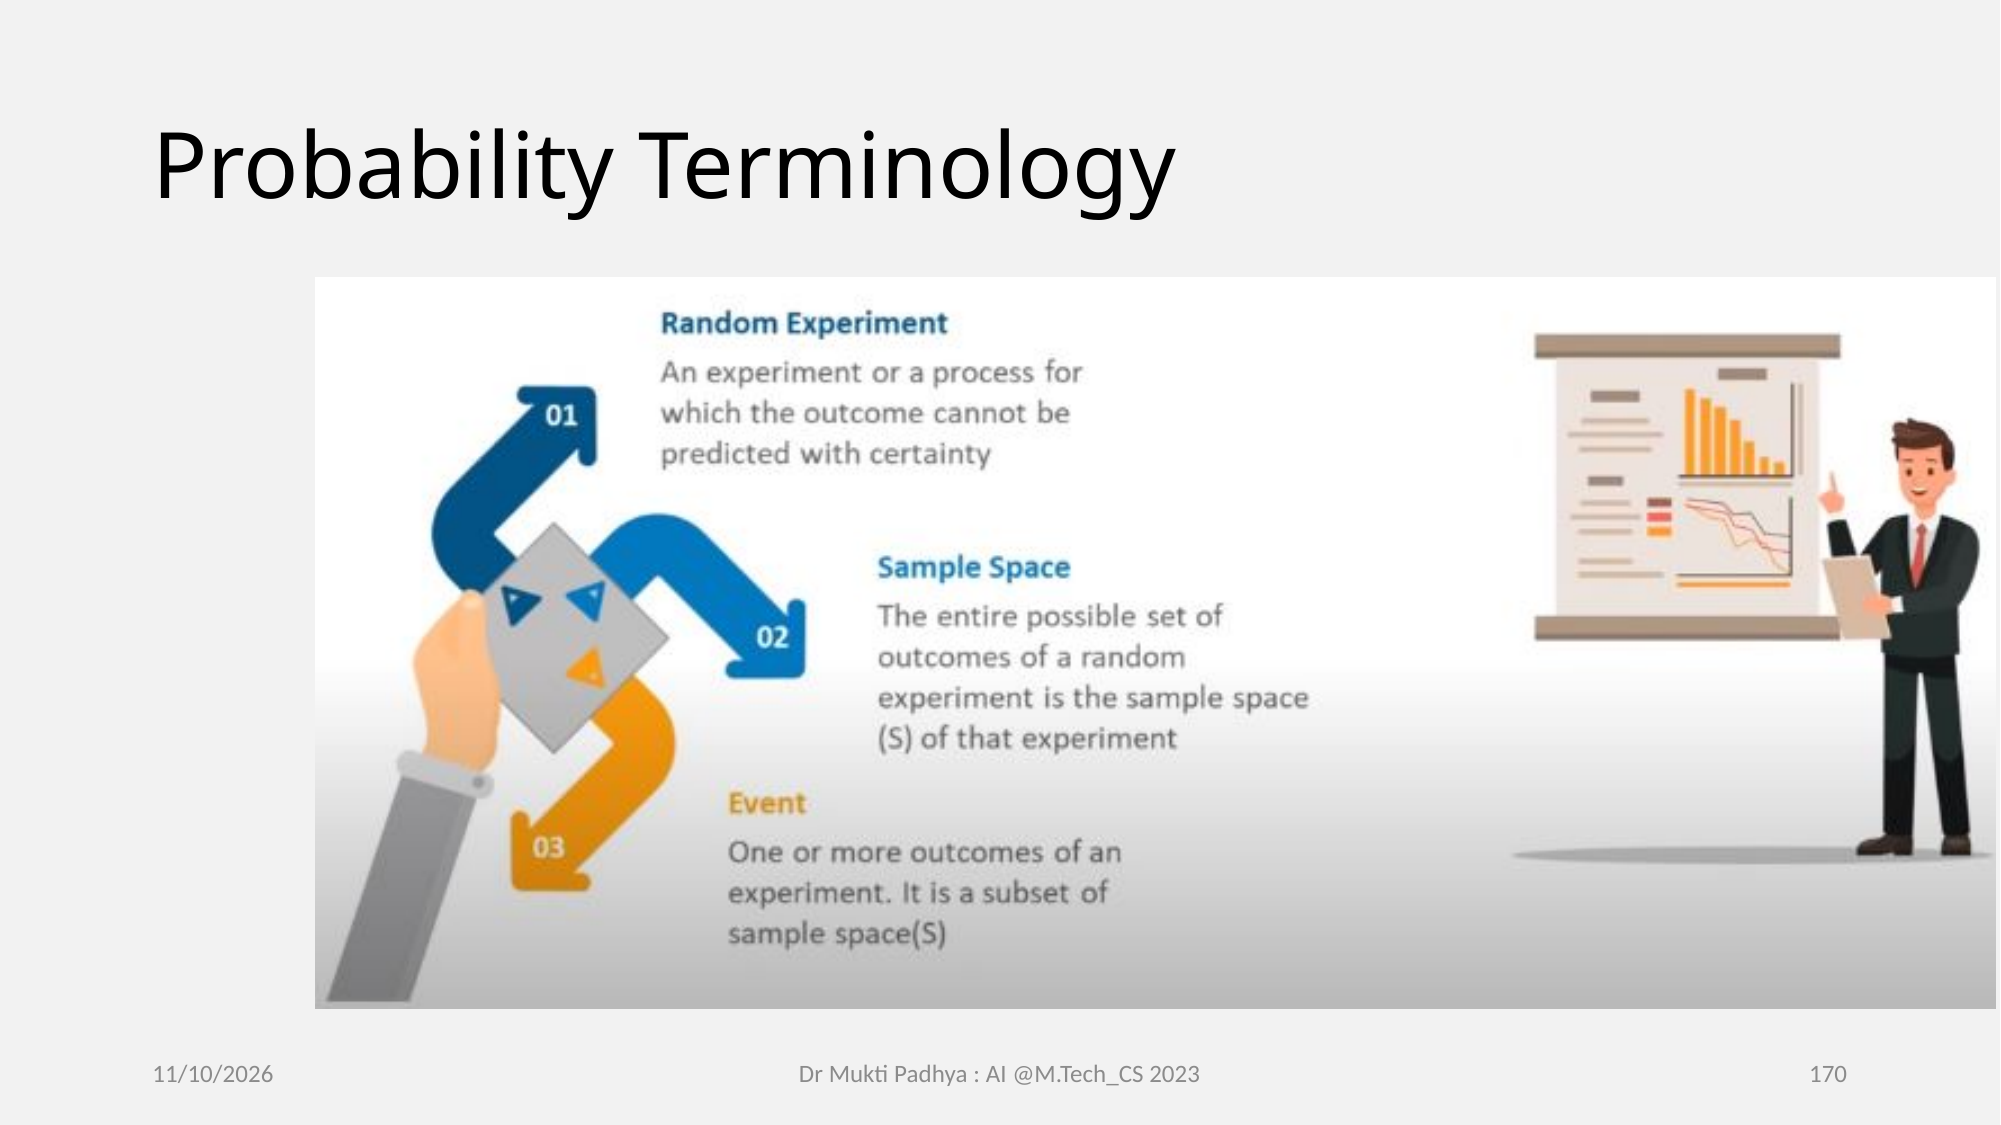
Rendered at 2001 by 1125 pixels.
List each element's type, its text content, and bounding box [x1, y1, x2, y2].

footer Dr Mukti Padhya : AI @M.Tech_CS 2023 [662, 1042, 1338, 1103]
title Probability Terminology [137, 59, 1863, 278]
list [315, 277, 1996, 1009]
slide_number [137, 1042, 588, 1103]
slide_number 170 [1412, 1042, 1863, 1103]
